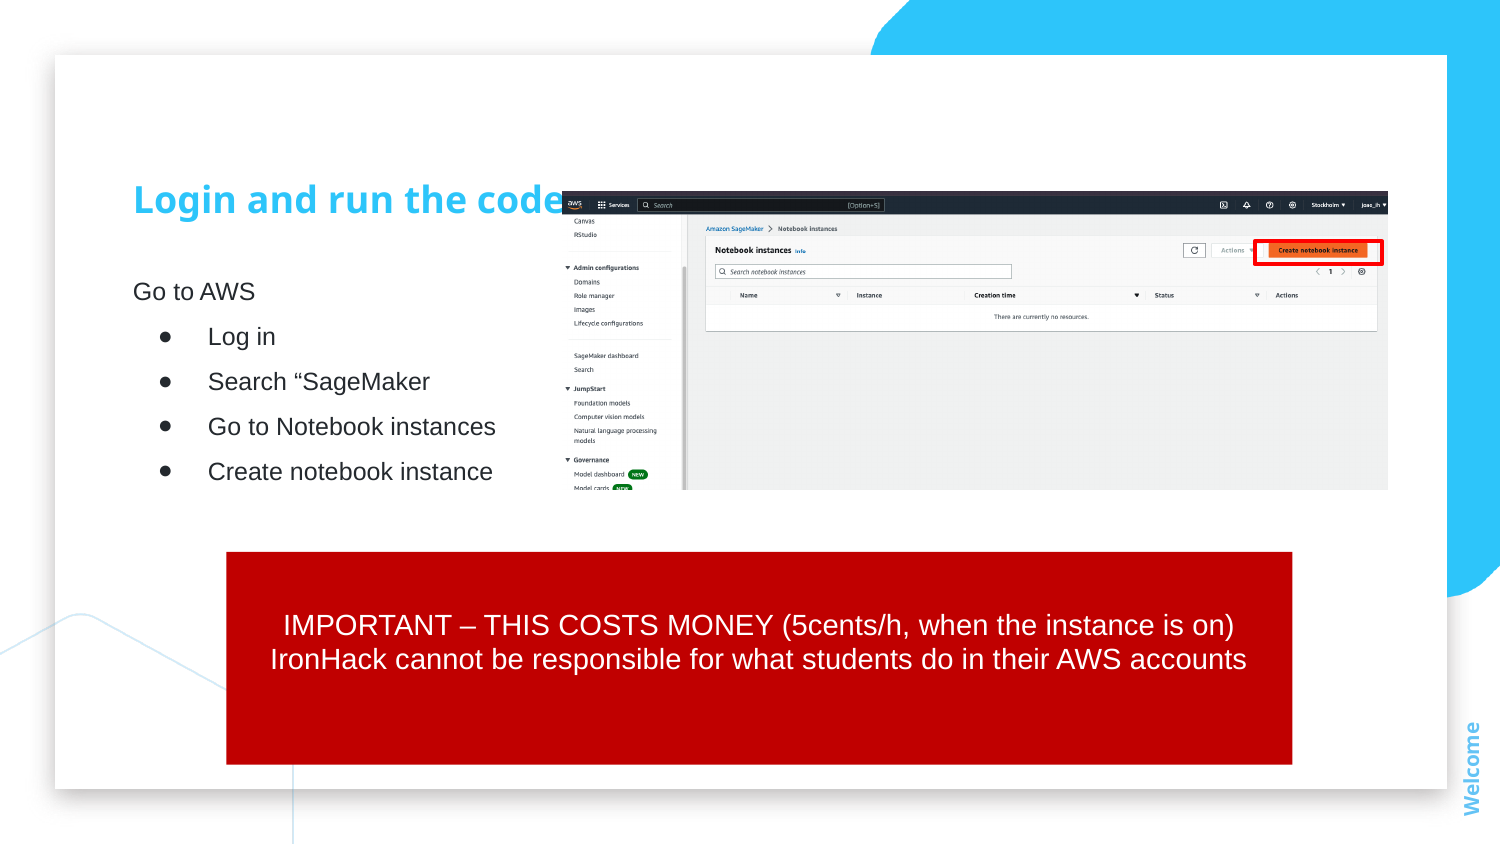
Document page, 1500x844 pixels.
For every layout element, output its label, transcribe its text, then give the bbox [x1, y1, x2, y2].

picture [0, 0, 1500, 844]
text_box IMPORTANT – THIS COSTS MONEY (5cents/h, when the instance is on) IronHack cannot be responsible for what students do in their AWS accounts [226, 551, 1293, 765]
text_box Login and run the code Go to AWS Log in Search “SageMaker Go to Notebook instances Create notebook instance [117, 138, 1383, 729]
text_box Welcome [1444, 580, 1497, 820]
